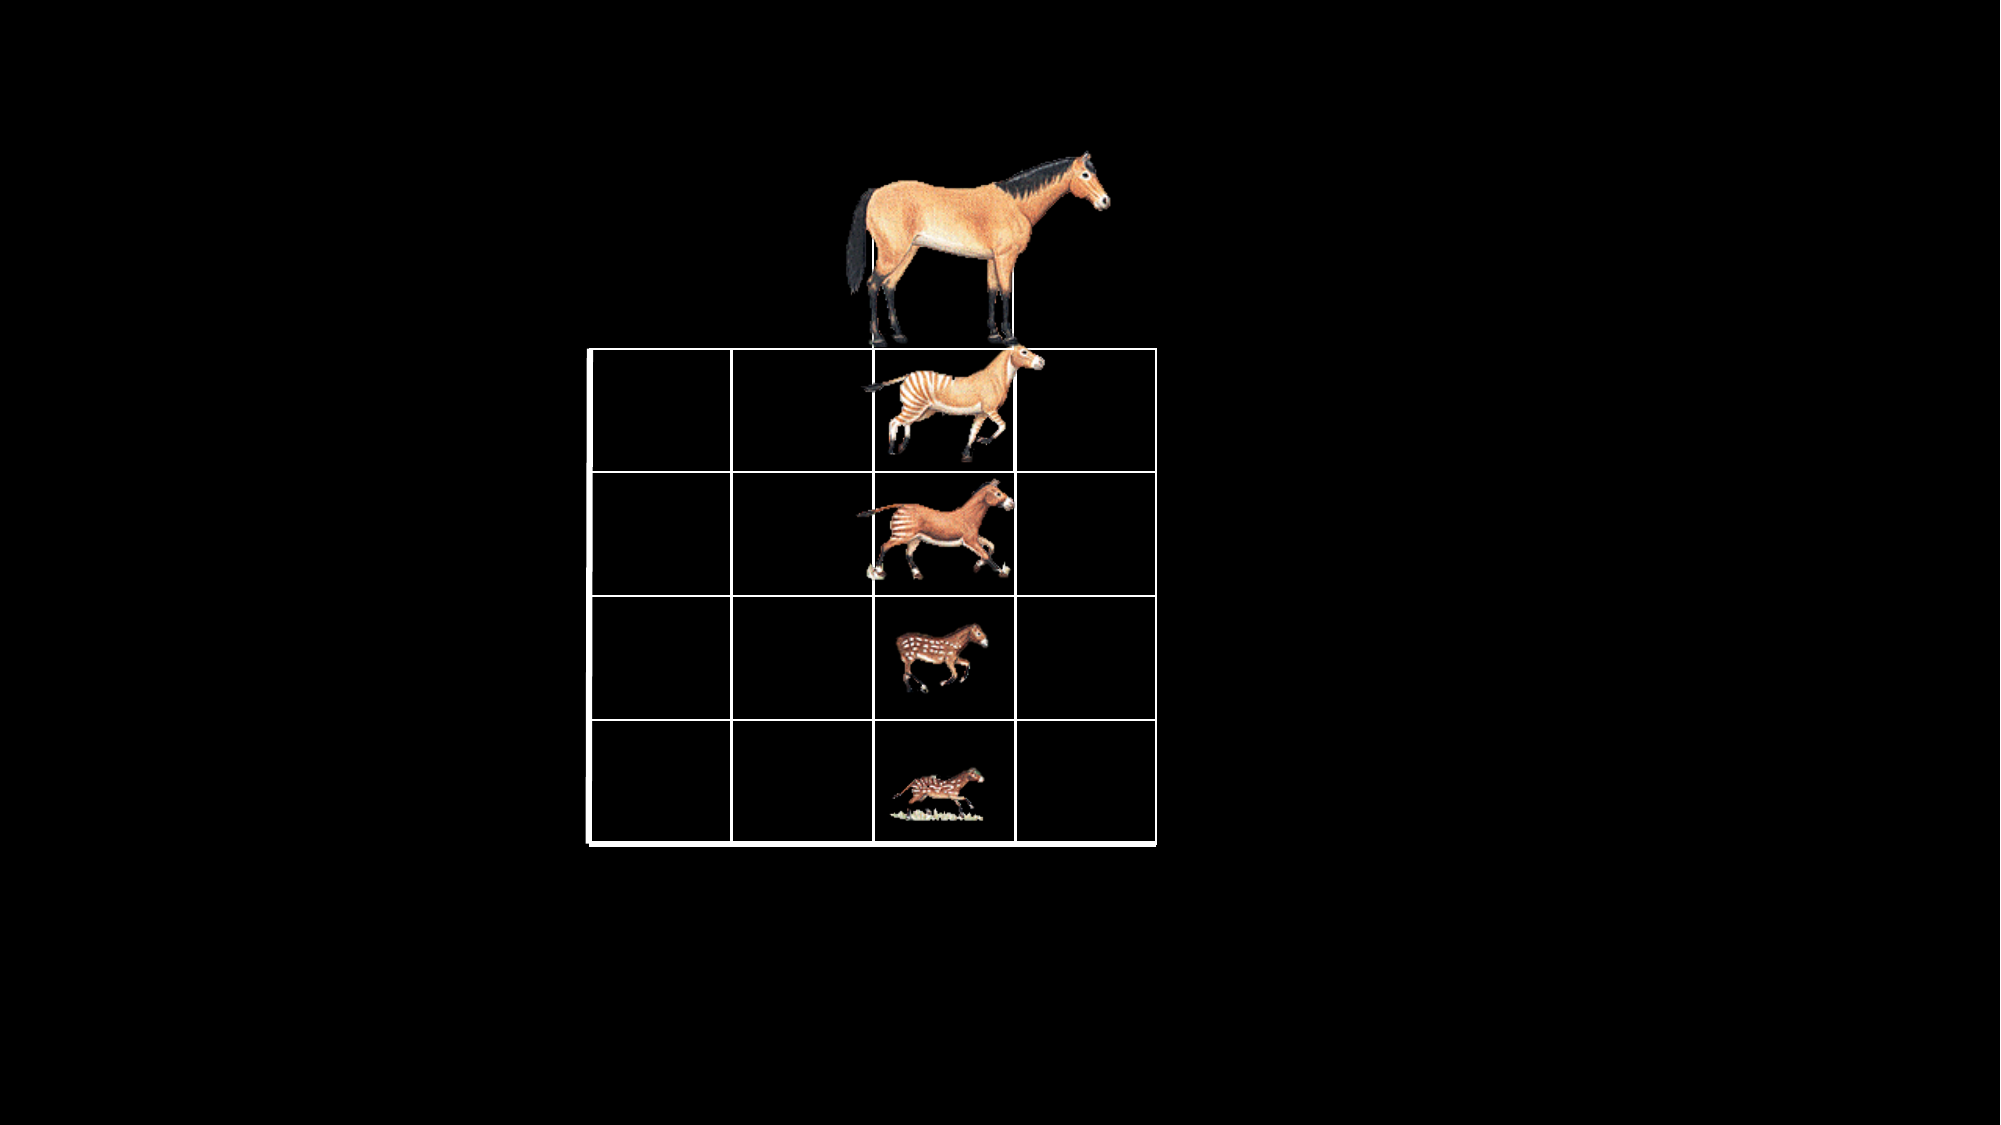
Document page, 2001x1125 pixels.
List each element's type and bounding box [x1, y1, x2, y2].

picture [818, 124, 1168, 841]
text_box [590, 719, 732, 843]
text_box [1024, 733, 1157, 843]
text_box [732, 719, 873, 843]
text_box [1134, 471, 1157, 583]
text_box [731, 595, 835, 719]
text_box [1069, 348, 1157, 471]
text_box [590, 348, 731, 471]
text_box [731, 348, 819, 471]
text_box [732, 471, 818, 595]
text_box [590, 597, 731, 719]
text_box [590, 471, 732, 597]
